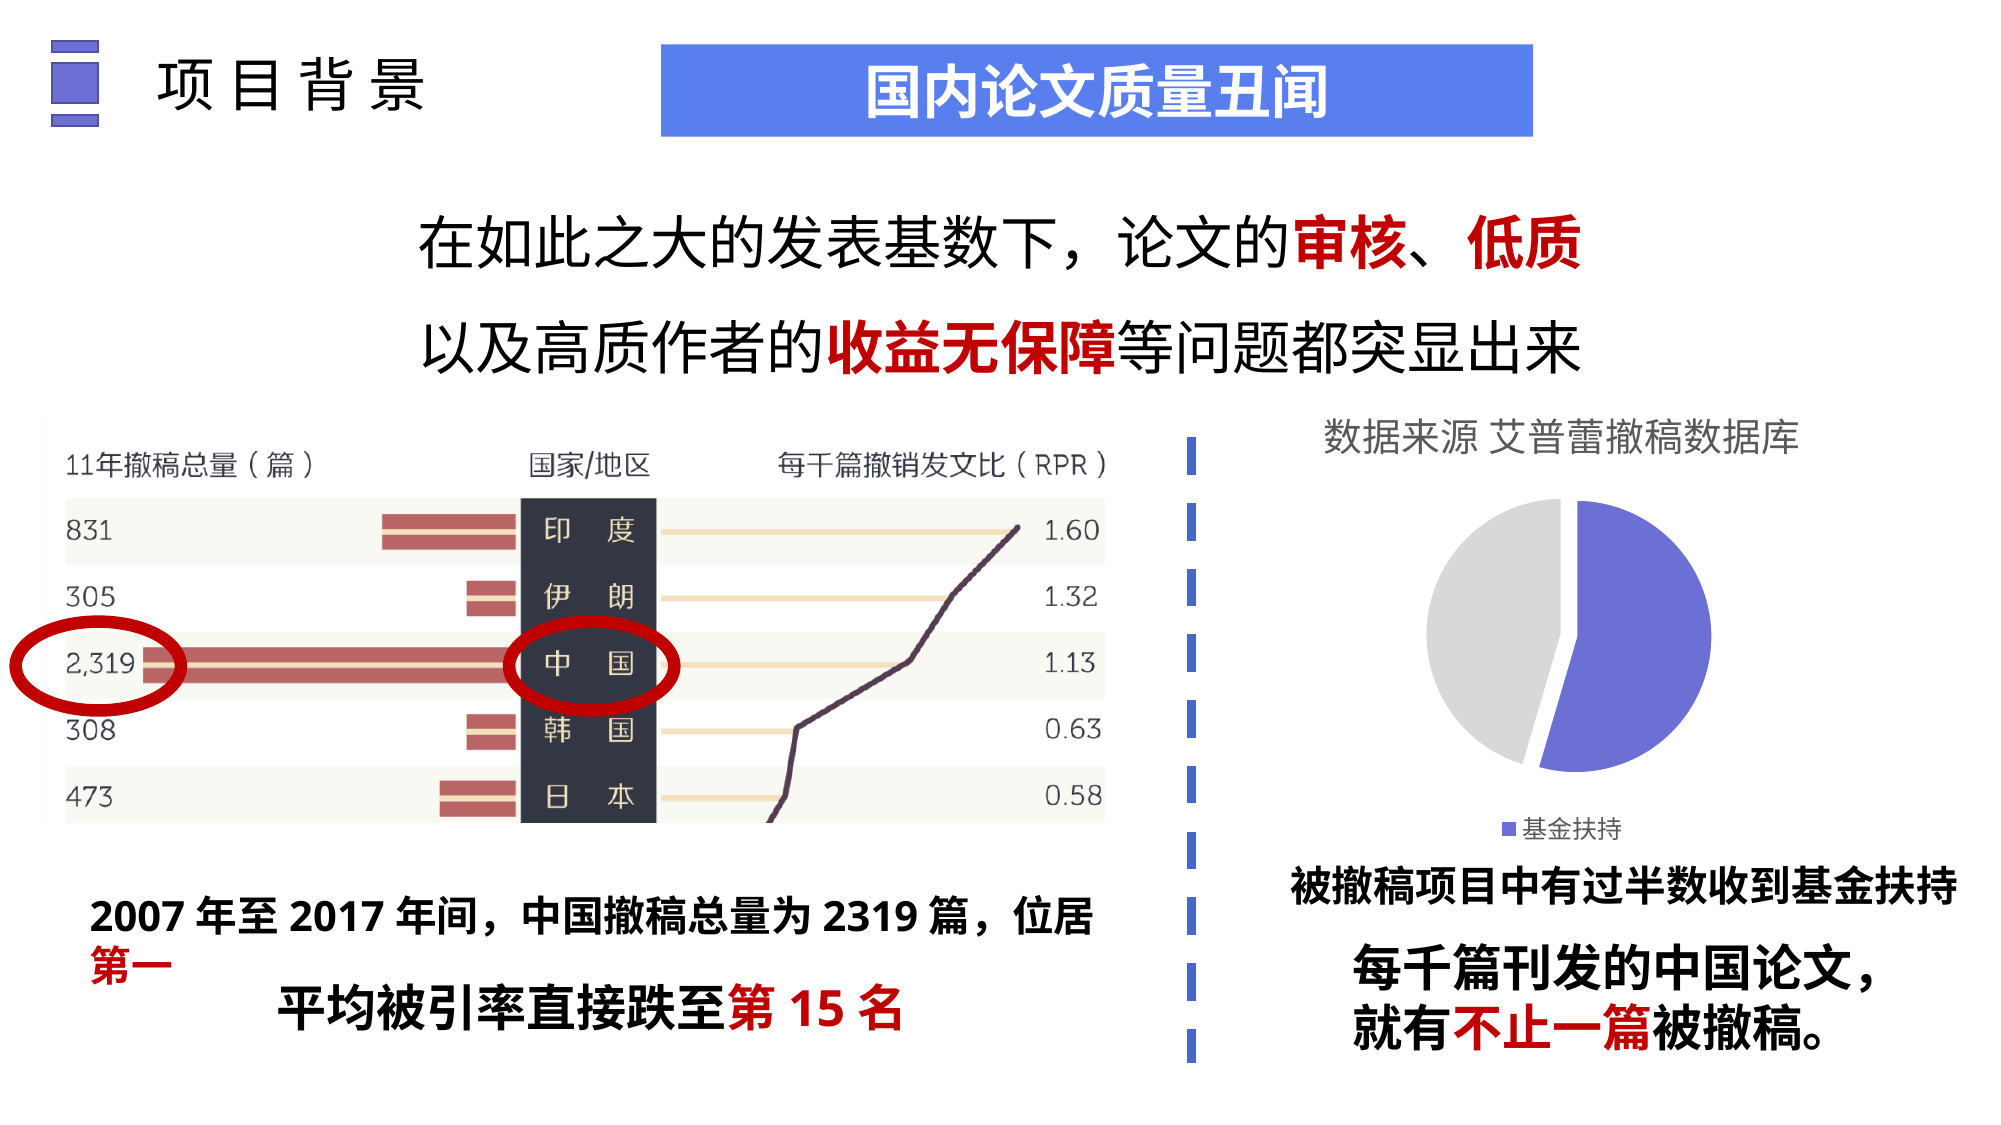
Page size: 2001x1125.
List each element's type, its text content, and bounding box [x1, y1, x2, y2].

text_box 项目背景 [141, 40, 860, 126]
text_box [51, 40, 99, 126]
picture [44, 417, 1119, 823]
chart [1169, 377, 1956, 853]
text_box 国内论文质量丑闻 [661, 44, 1534, 137]
text_box 被撤稿项目中有过半数收到基金扶持 [1275, 852, 1983, 917]
text_box 2007年至2017年间，中国撤稿总量为2319篇，位居第一 [74, 881, 1134, 997]
text_box 在如此之大的发表基数下，论文的审核、低质 以及高质作者的收益无保障等问题都突显出来 [44, 164, 1956, 711]
text_box 平均被引率直接跌至第15名 [261, 968, 922, 1044]
text_box 每千篇刊发的中国论文， 就有不止一篇被撤稿。 [1337, 928, 1997, 1064]
text_box [14, 631, 44, 701]
